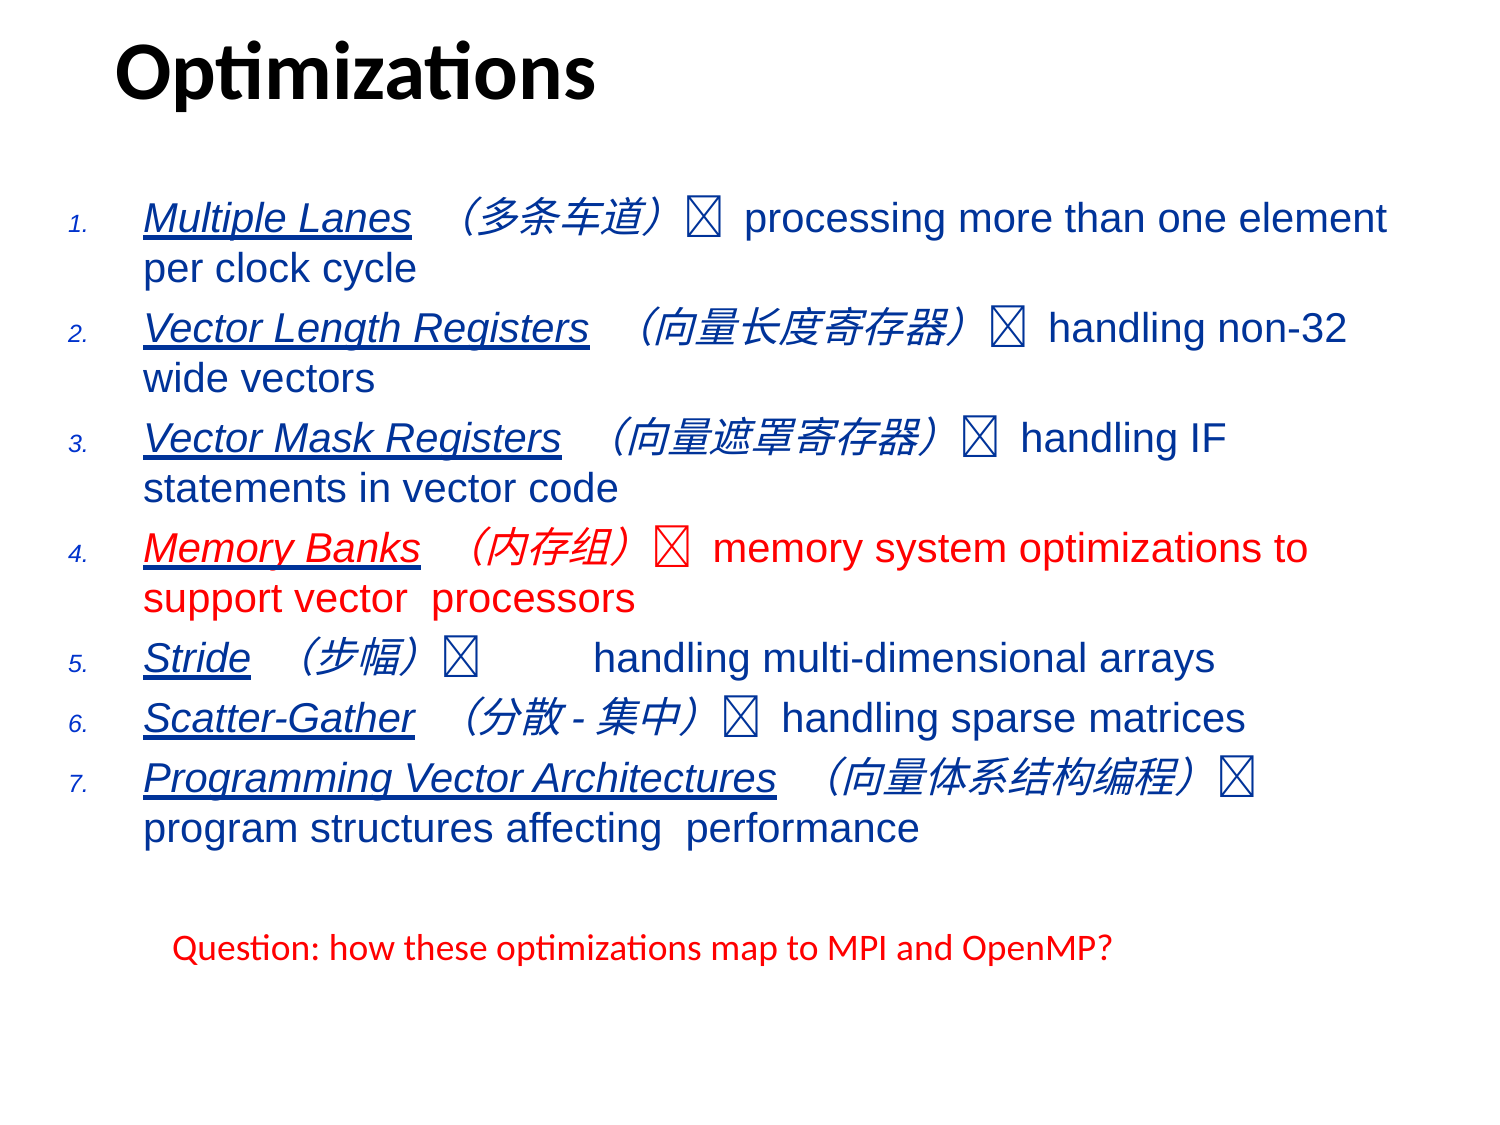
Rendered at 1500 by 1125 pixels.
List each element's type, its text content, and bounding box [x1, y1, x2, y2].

title Optimizations [113, 0, 737, 161]
text_box Question: how these optimizations map to MPI and OpenMP? [157, 915, 1130, 976]
text_box Multiple Lanes （多条车道） processing more than one element per clock cycle Vector Length Registers （向量长度寄存器） handling non-32 wide vectors Vector Mask Registers （向量遮罩寄存器） handling IF statements in vector code Memory Banks （内存组） memory system optimizations to support vector processors Stride （步幅） handling multi-dimensional arrays Scatter-Gather （分散-集中） handling sparse matrices Programming Vector Architectures （向量体系结构编程） program structures affecting performance [66, 178, 1415, 852]
